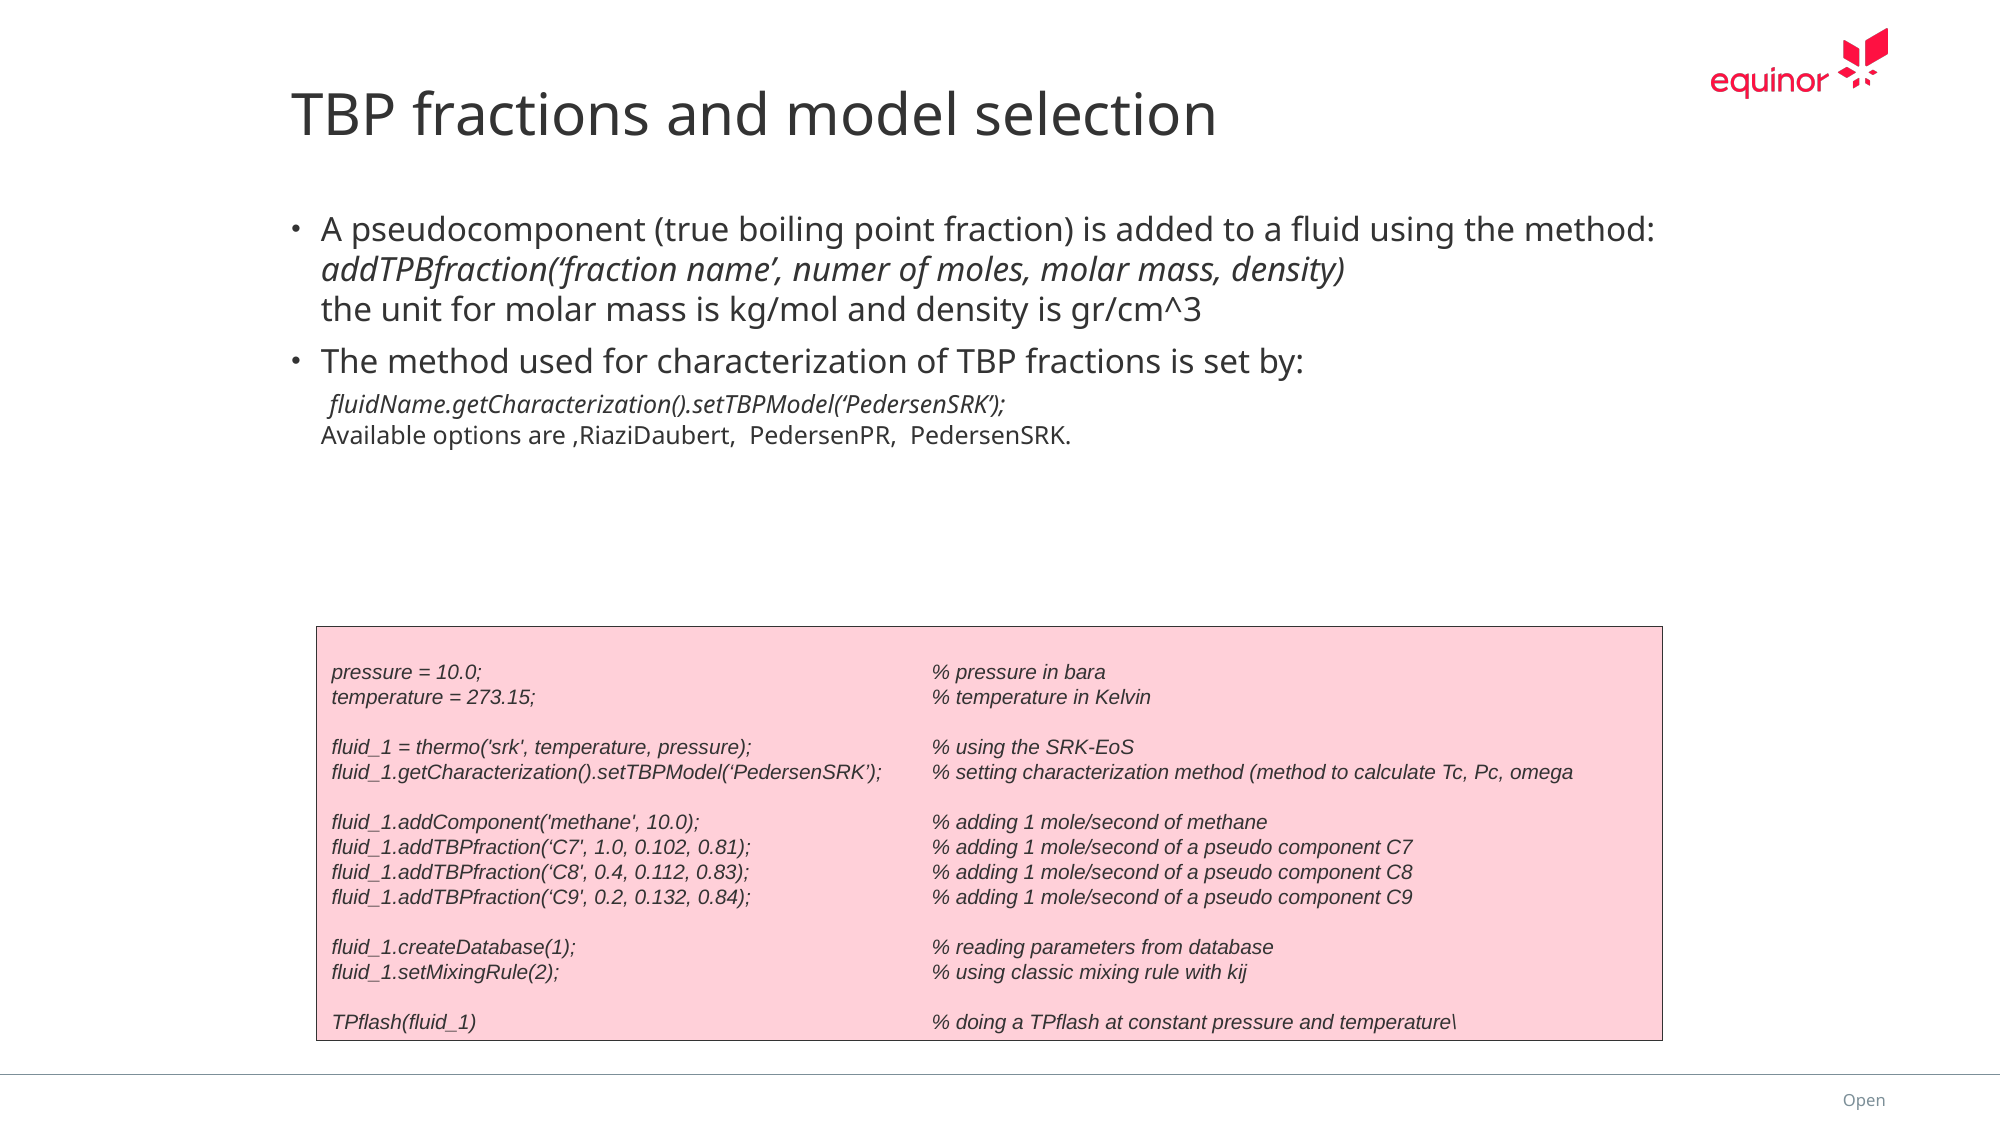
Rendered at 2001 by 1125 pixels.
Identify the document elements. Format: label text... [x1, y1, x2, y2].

title TBP fractions and model selection [291, 41, 1709, 152]
text_box pressure = 10.0; % pressure in bara temperature = 273.15; % temperature in Kelvin fluid_1 = thermo('srk', temperature, pressure); % using the SRK-EoS fluid_1.getCharacterization().setTBPModel(‘PedersenSRK’); % setting characterization method (method to calculate Tc, Pc, omega fluid_1.addComponent('methane', 10.0); % adding 1 mole/second of methane fluid_1.addTBPfraction(‘C7', 1.0, 0.102, 0.81); % adding 1 mole/second of a pseudo component C7 fluid_1.addTBPfraction(‘C8', 0.4, 0.112, 0.83); % adding 1 mole/second of a pseudo component C8 fluid_1.addTBPfraction(‘C9', 0.2, 0.132, 0.84); % adding 1 mole/second of a pseudo component C9 fluid_1.createDatabase(1); % reading parameters from database fluid_1.setMixingRule(2); % using classic mixing rule with kij TPflash(fluid_1) % doing a TPflash at constant pressure and temperature\ [316, 626, 1663, 1041]
picture [1711, 28, 1888, 99]
list A pseudocomponent (true boiling point fraction) is added to a fluid using the method: addTPBfraction(‘fraction name’, numer of moles, molar mass, density) the unit for molar mass is kg/mol and density is gr/cm^3 The method used for characterization of TBP fractions is set by: fluidName.getCharacterization().setTBPModel(‘PedersenSRK’); Available options are ,RiaziDaubert, PedersenPR, PedersenSRK. [291, 207, 1709, 917]
